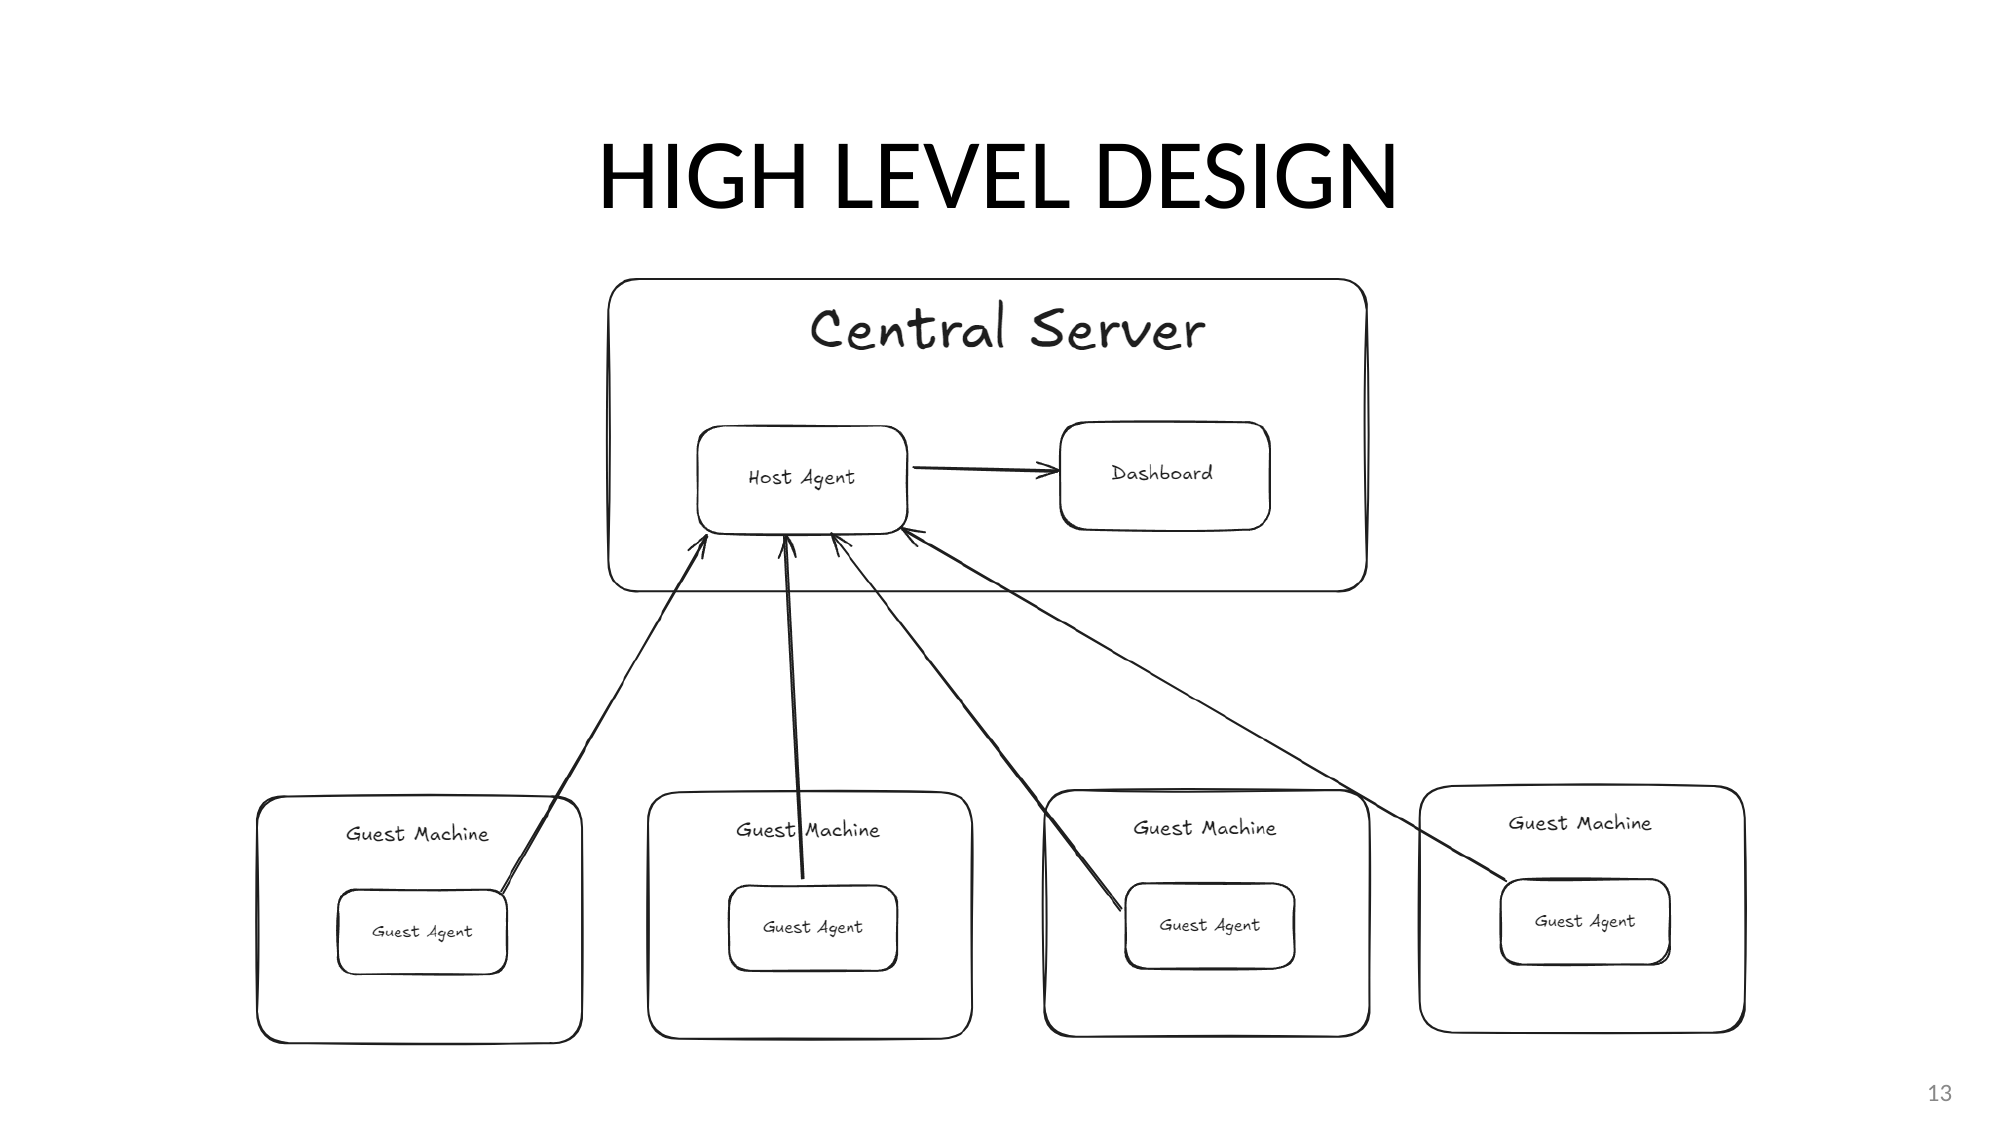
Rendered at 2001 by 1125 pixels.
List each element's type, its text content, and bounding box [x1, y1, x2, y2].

slide_number ‹#› [1894, 1061, 1968, 1121]
picture [247, 269, 1753, 1052]
title HIGH LEVEL DESIGN [97, 100, 1903, 236]
